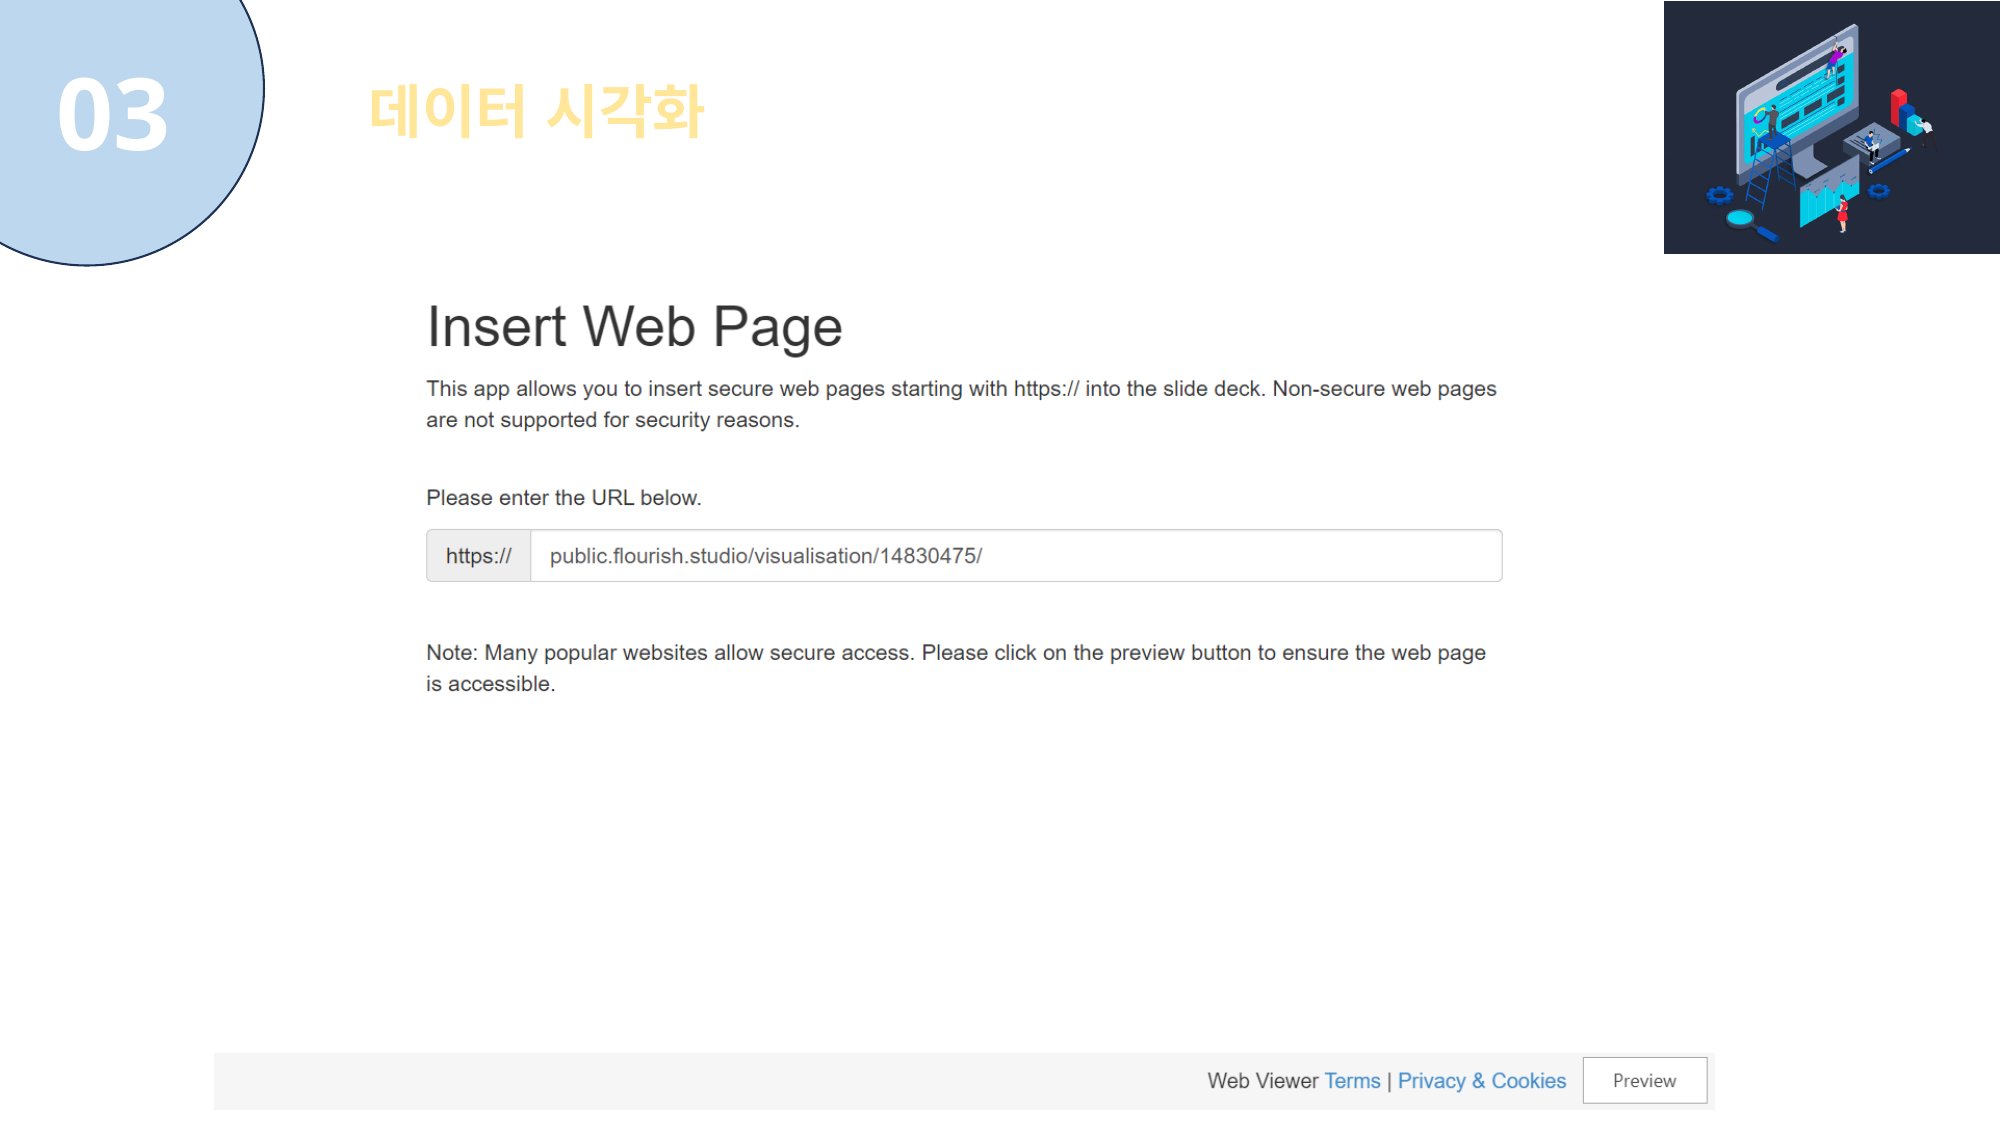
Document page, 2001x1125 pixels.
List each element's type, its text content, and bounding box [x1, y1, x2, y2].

text_box [0, 0, 266, 267]
picture [1664, 1, 2000, 254]
text_box 03 [41, 42, 239, 178]
picture [214, 265, 1715, 1110]
text_box 데이터 시각화 [354, 68, 1449, 153]
